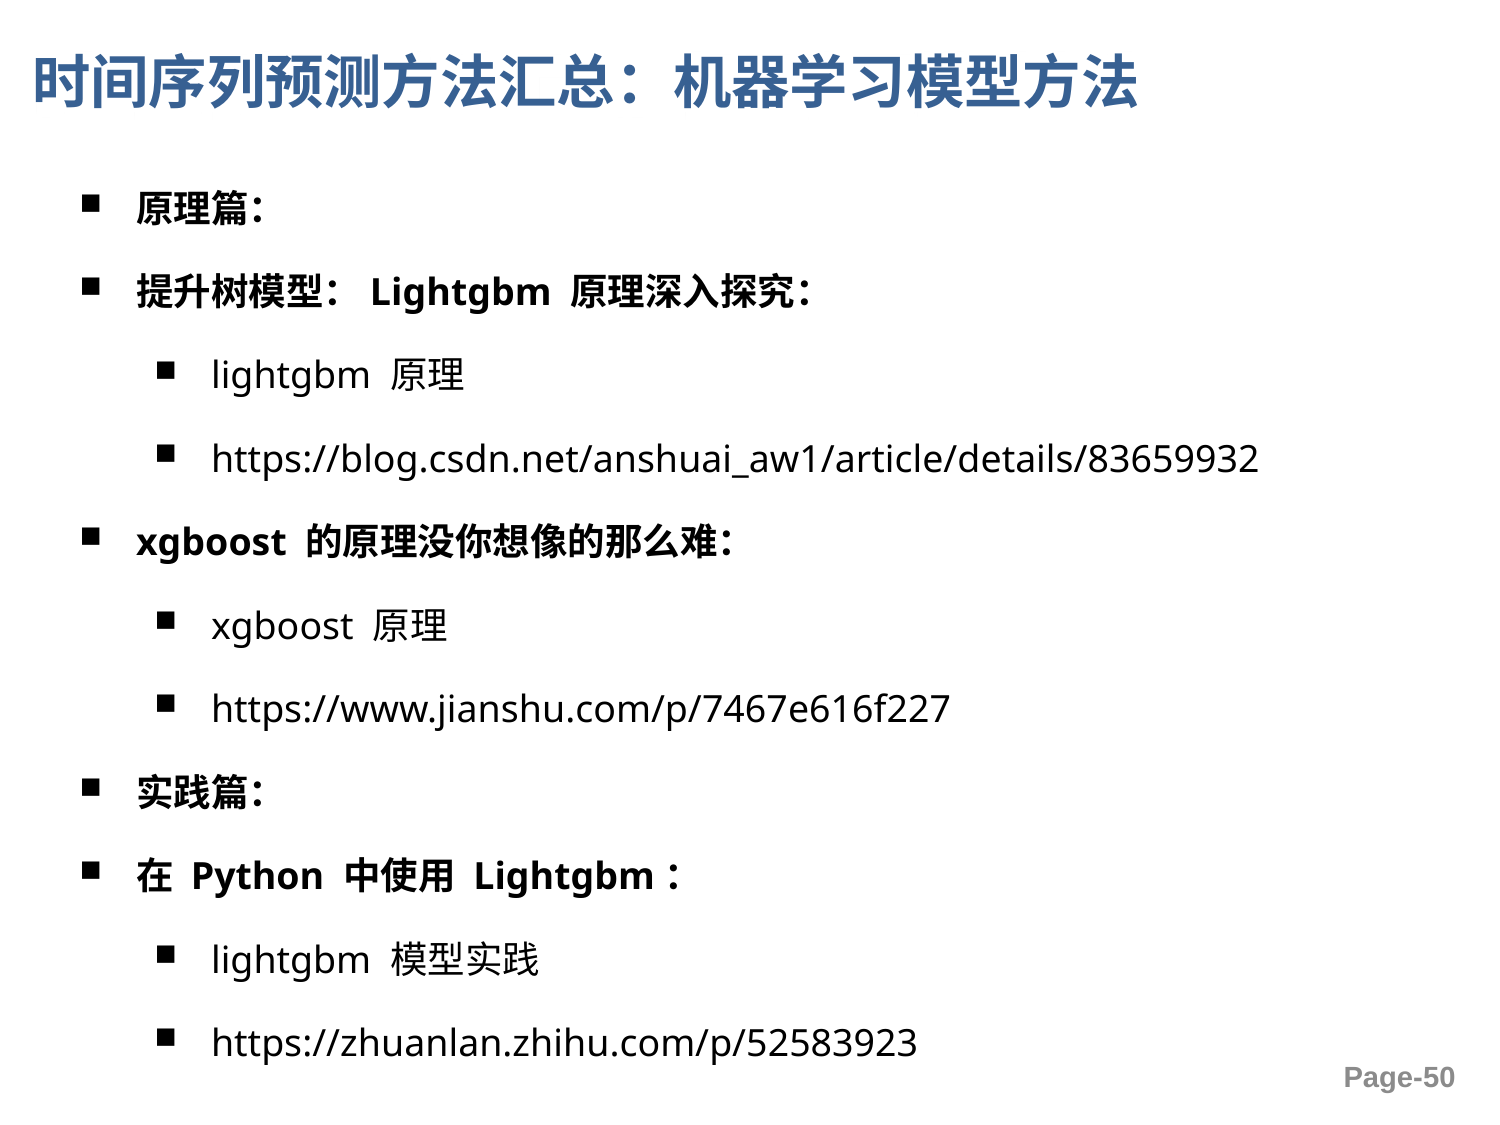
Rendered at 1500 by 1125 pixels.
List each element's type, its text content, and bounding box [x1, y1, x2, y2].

title 时间序列预测方法汇总：机器学习模型方法 [17, 0, 1500, 124]
slide_number Page- [1120, 1045, 1471, 1106]
text_box 原理篇： 提升树模型：Lightgbm 原理深入探究： lightgbm 原理 https://blog.csdn.net/anshuai_aw1/article/details/83659932 xgboost 的原理没你想像的那么难： xgboost 原理 https://www.jianshu.com/p/7467e616f227 实践篇： 在 Python 中使用 Lightgbm： lightgbm 模型实践 https://zhuanlan.zhihu.com/p/52583923 [64, 163, 1385, 1072]
